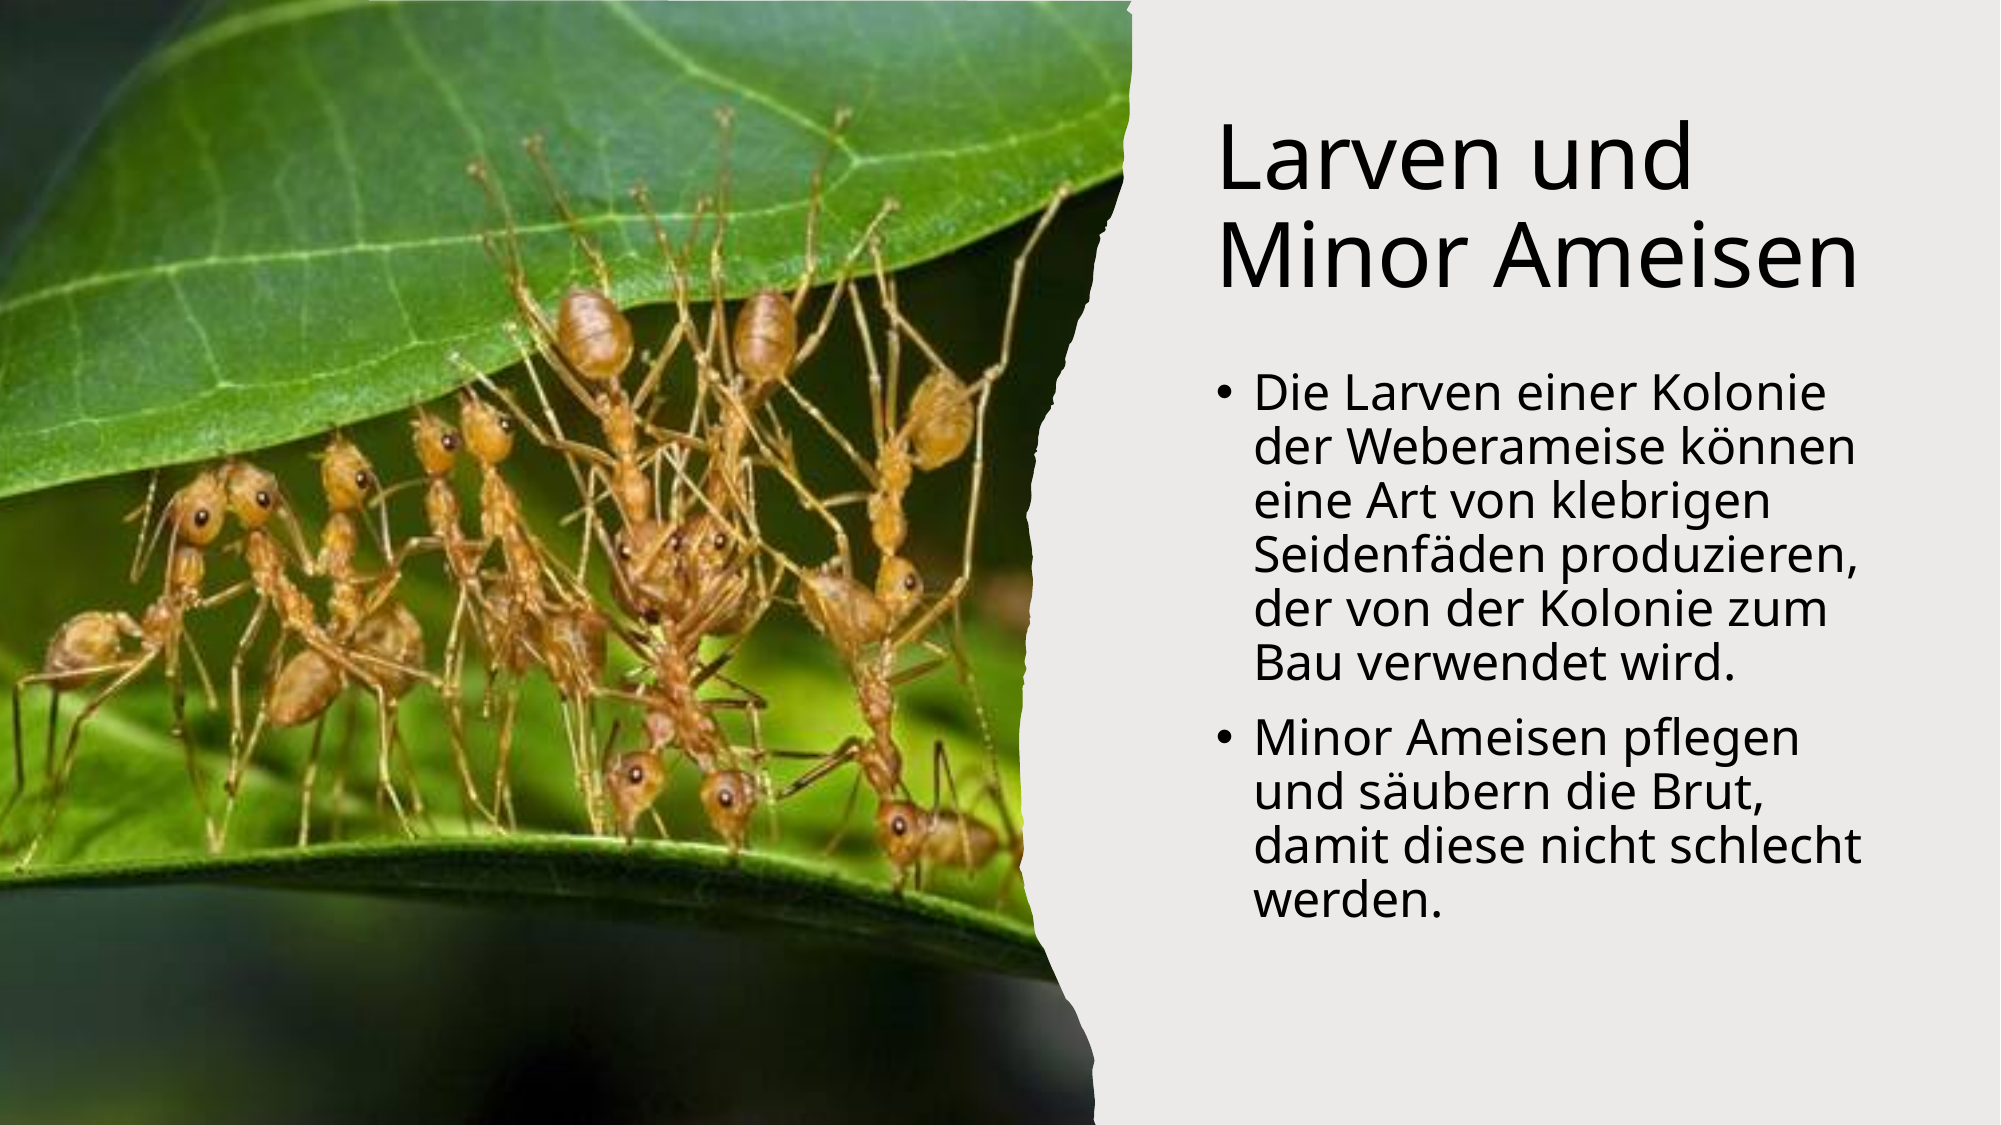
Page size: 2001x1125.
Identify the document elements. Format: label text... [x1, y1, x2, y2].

list Die Larven einer Kolonie der Weberameise können eine Art von klebrigen Seidenfäden produzieren, der von der Kolonie zum Bau verwendet wird. Minor Ameisen pflegen und säubern die Brut, damit diese nicht schlecht werden. [1200, 359, 1880, 1002]
picture [0, 0, 1133, 1125]
title Larven und Minor Ameisen [1200, 99, 1880, 319]
text_box [1133, 0, 2000, 1125]
